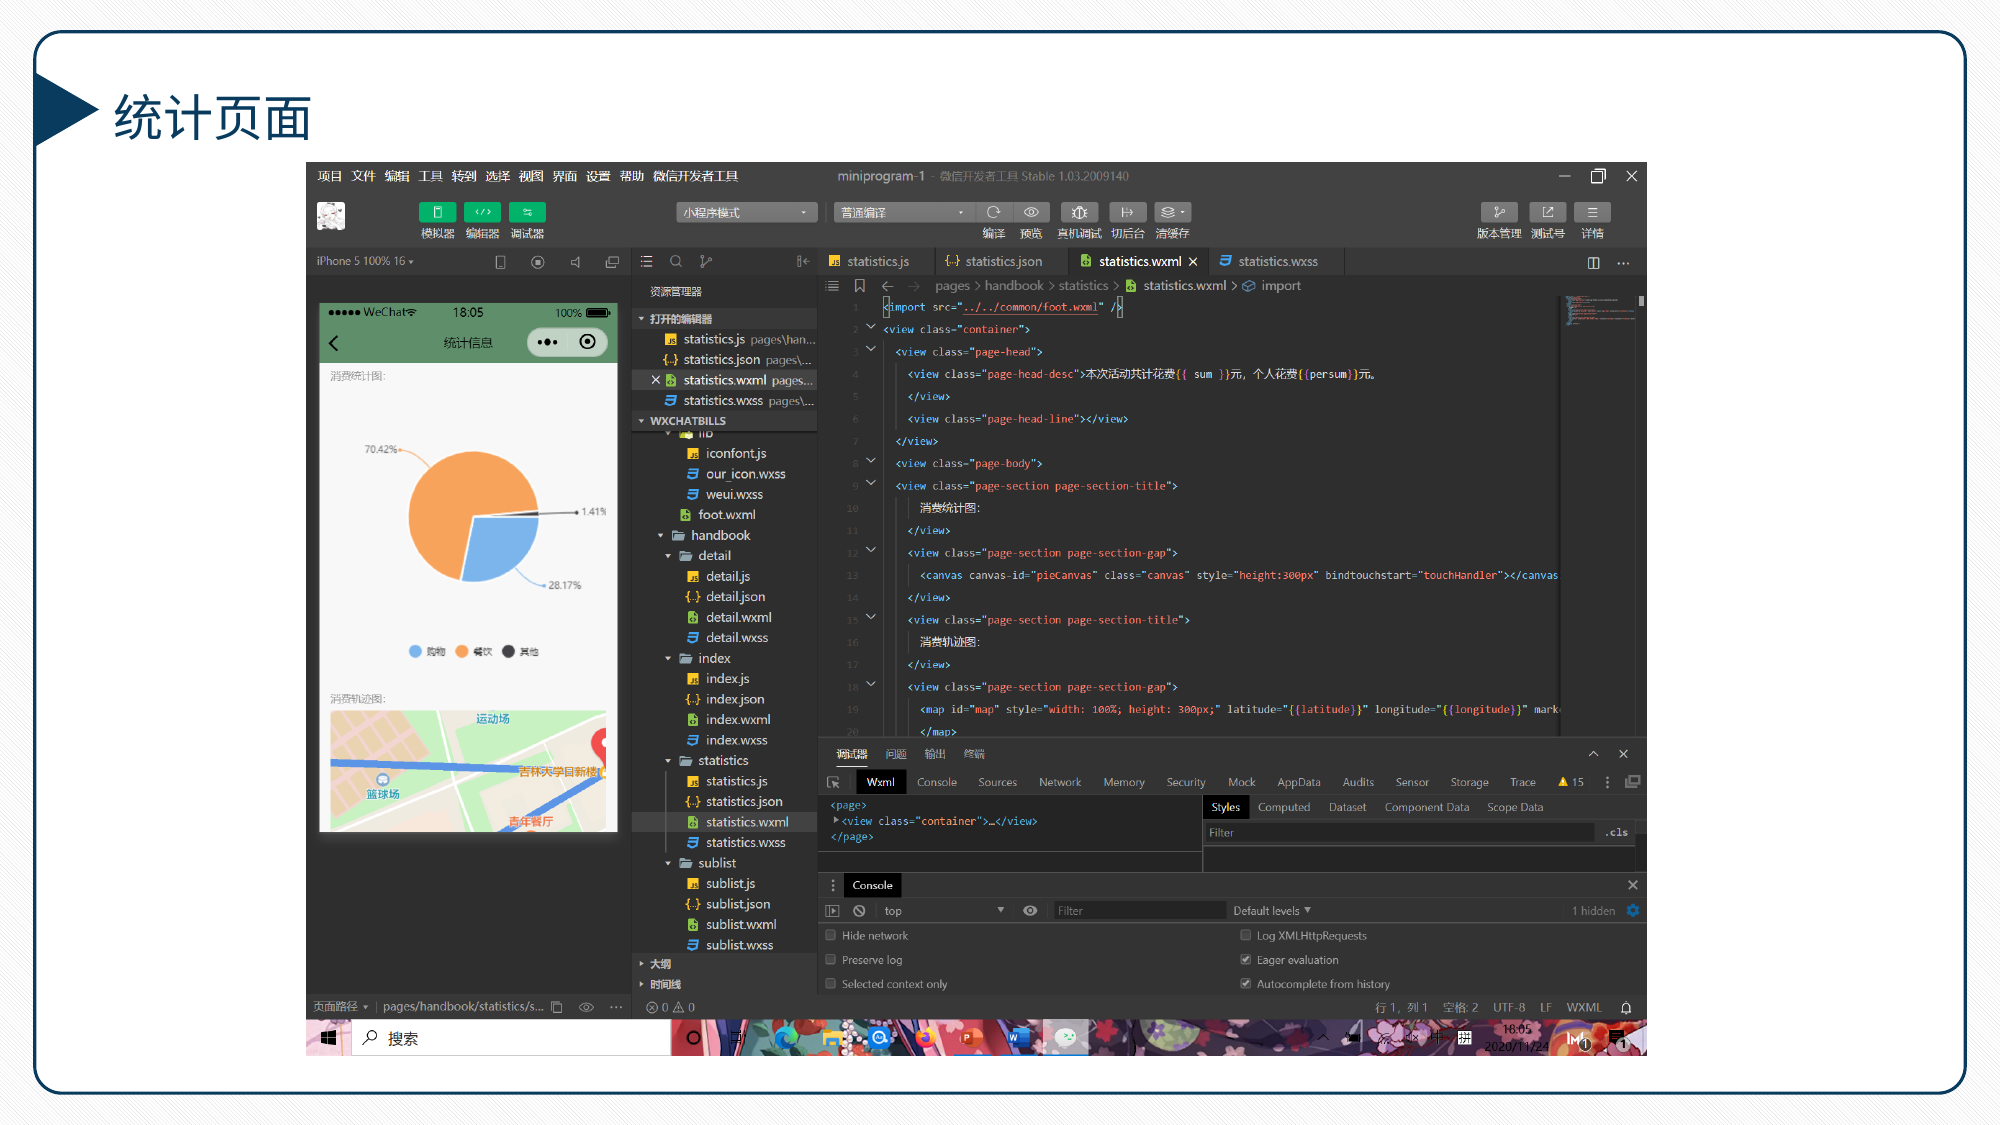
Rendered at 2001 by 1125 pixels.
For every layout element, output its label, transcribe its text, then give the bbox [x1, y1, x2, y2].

text_box [32, 69, 102, 150]
picture [306, 162, 1647, 1056]
text_box 统计页面 [98, 79, 633, 154]
